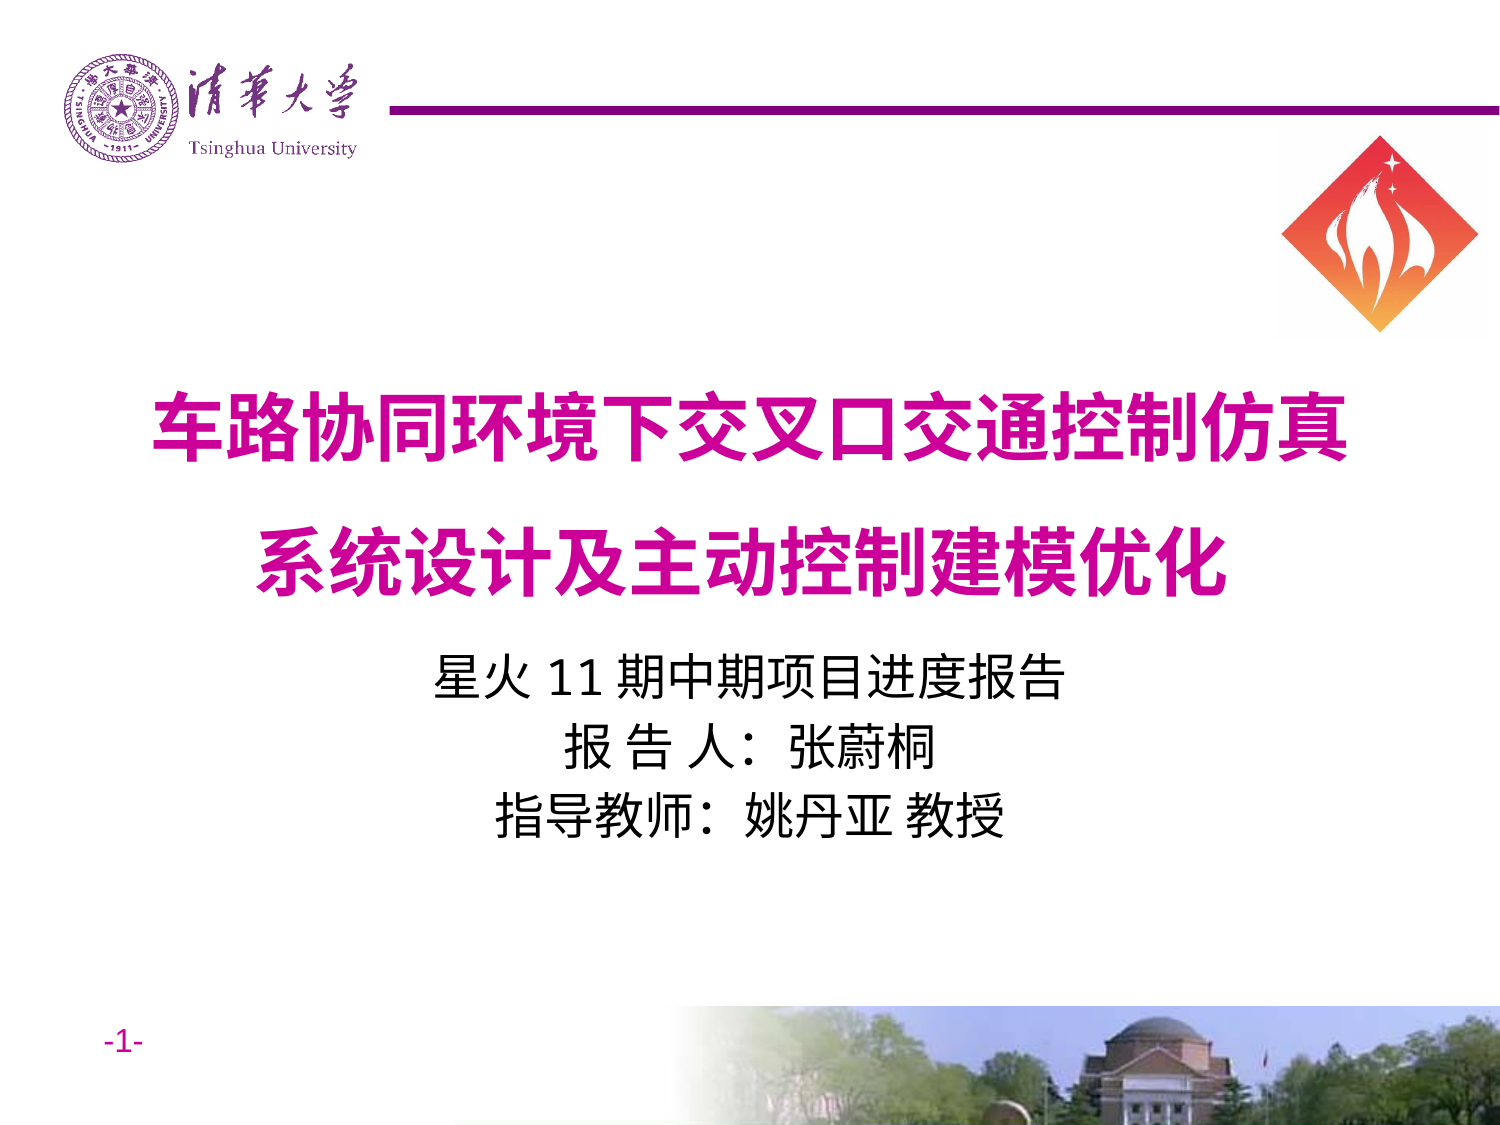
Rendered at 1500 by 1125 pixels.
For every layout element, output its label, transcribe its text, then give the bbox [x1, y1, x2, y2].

title 车路协同环境下交叉口交通控制仿真系统设计及主动控制建模优化 [112, 349, 1388, 591]
picture [454, 1006, 1500, 1125]
picture [64, 54, 361, 173]
subtitle 星火11期中期项目进度报告 报 告 人：张蔚桐 指导教师：姚丹亚 教授 [225, 637, 1275, 925]
picture [1275, 126, 1488, 339]
